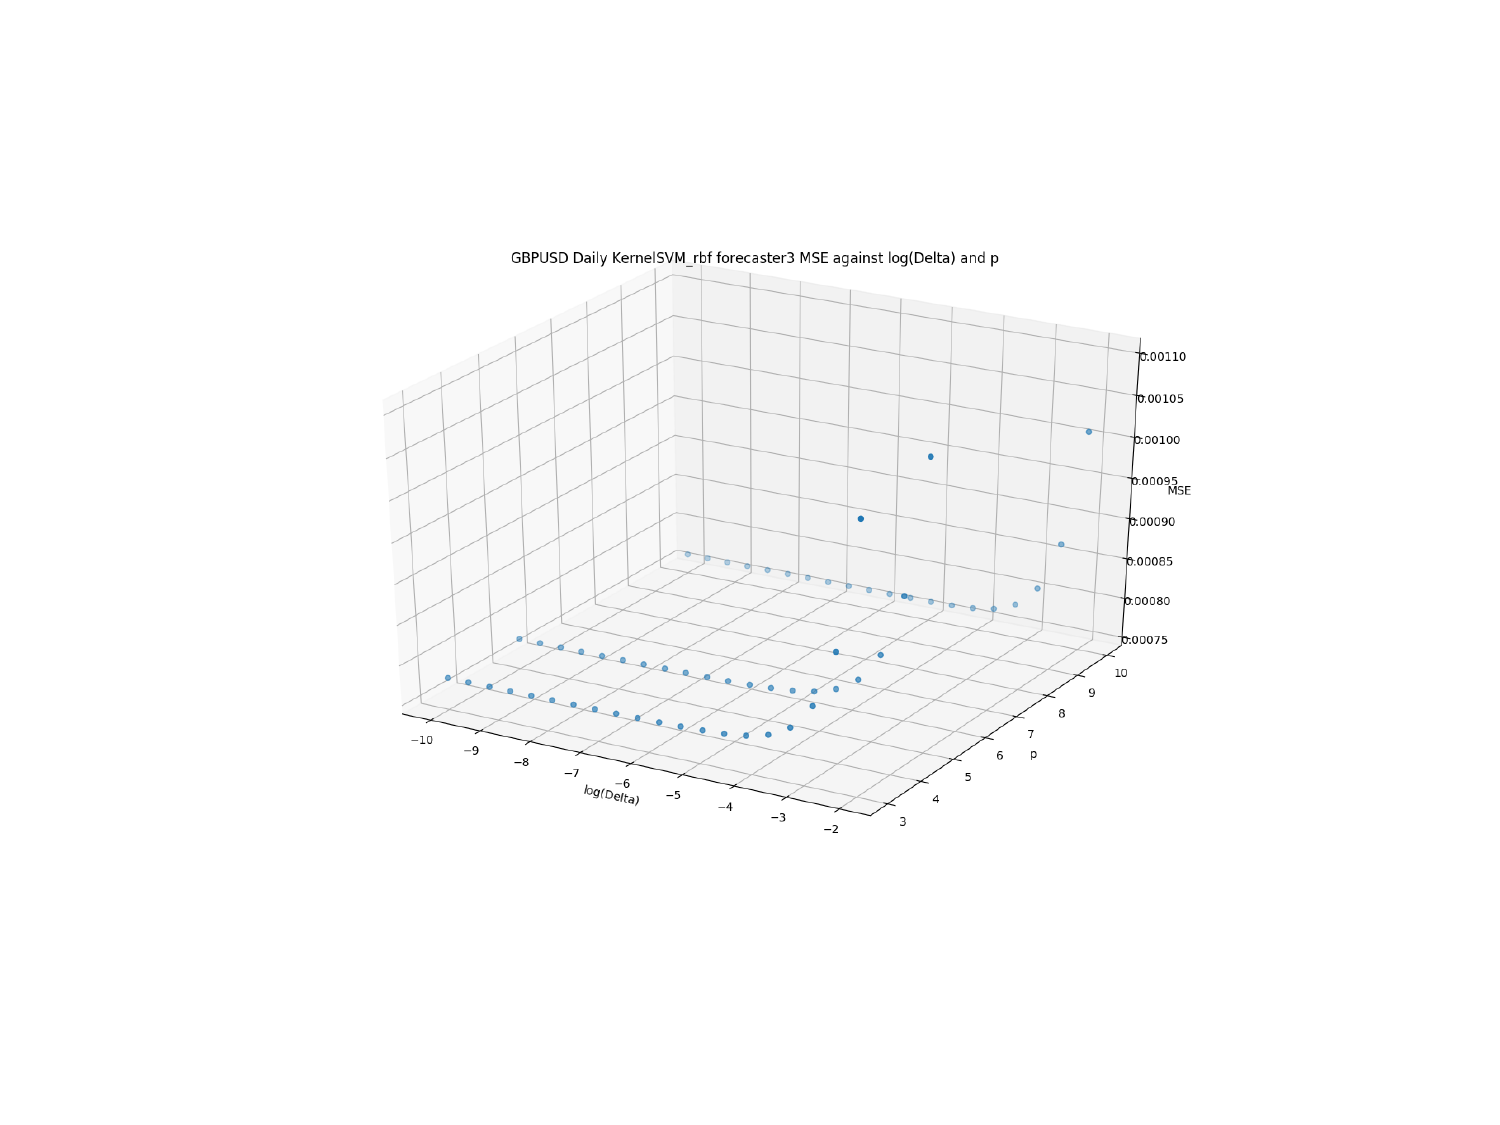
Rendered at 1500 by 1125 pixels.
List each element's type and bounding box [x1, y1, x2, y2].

picture [119, 119, 1358, 946]
